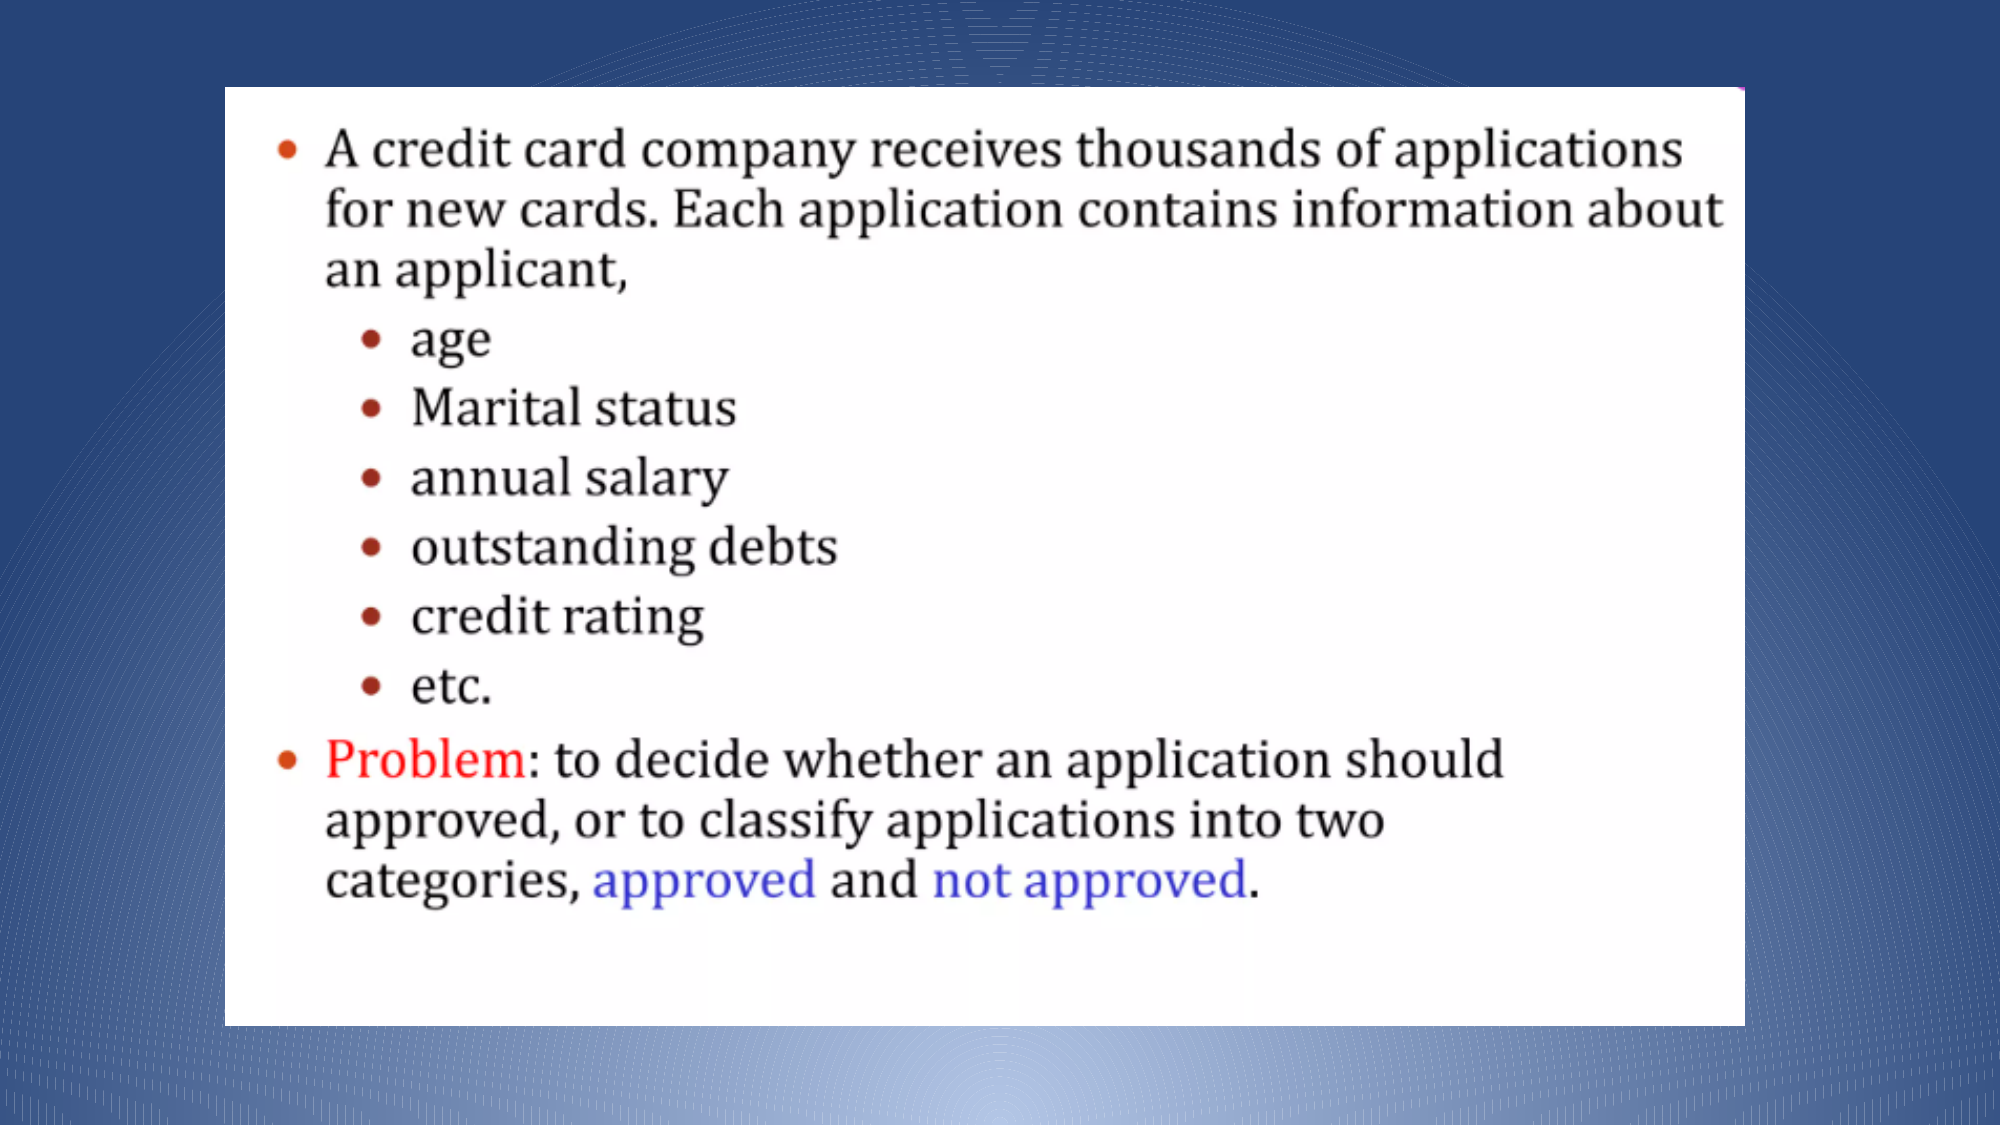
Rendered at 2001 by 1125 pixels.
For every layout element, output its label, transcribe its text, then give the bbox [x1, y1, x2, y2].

picture [225, 87, 1745, 1026]
title Supervised Learning [137, 59, 1863, 278]
